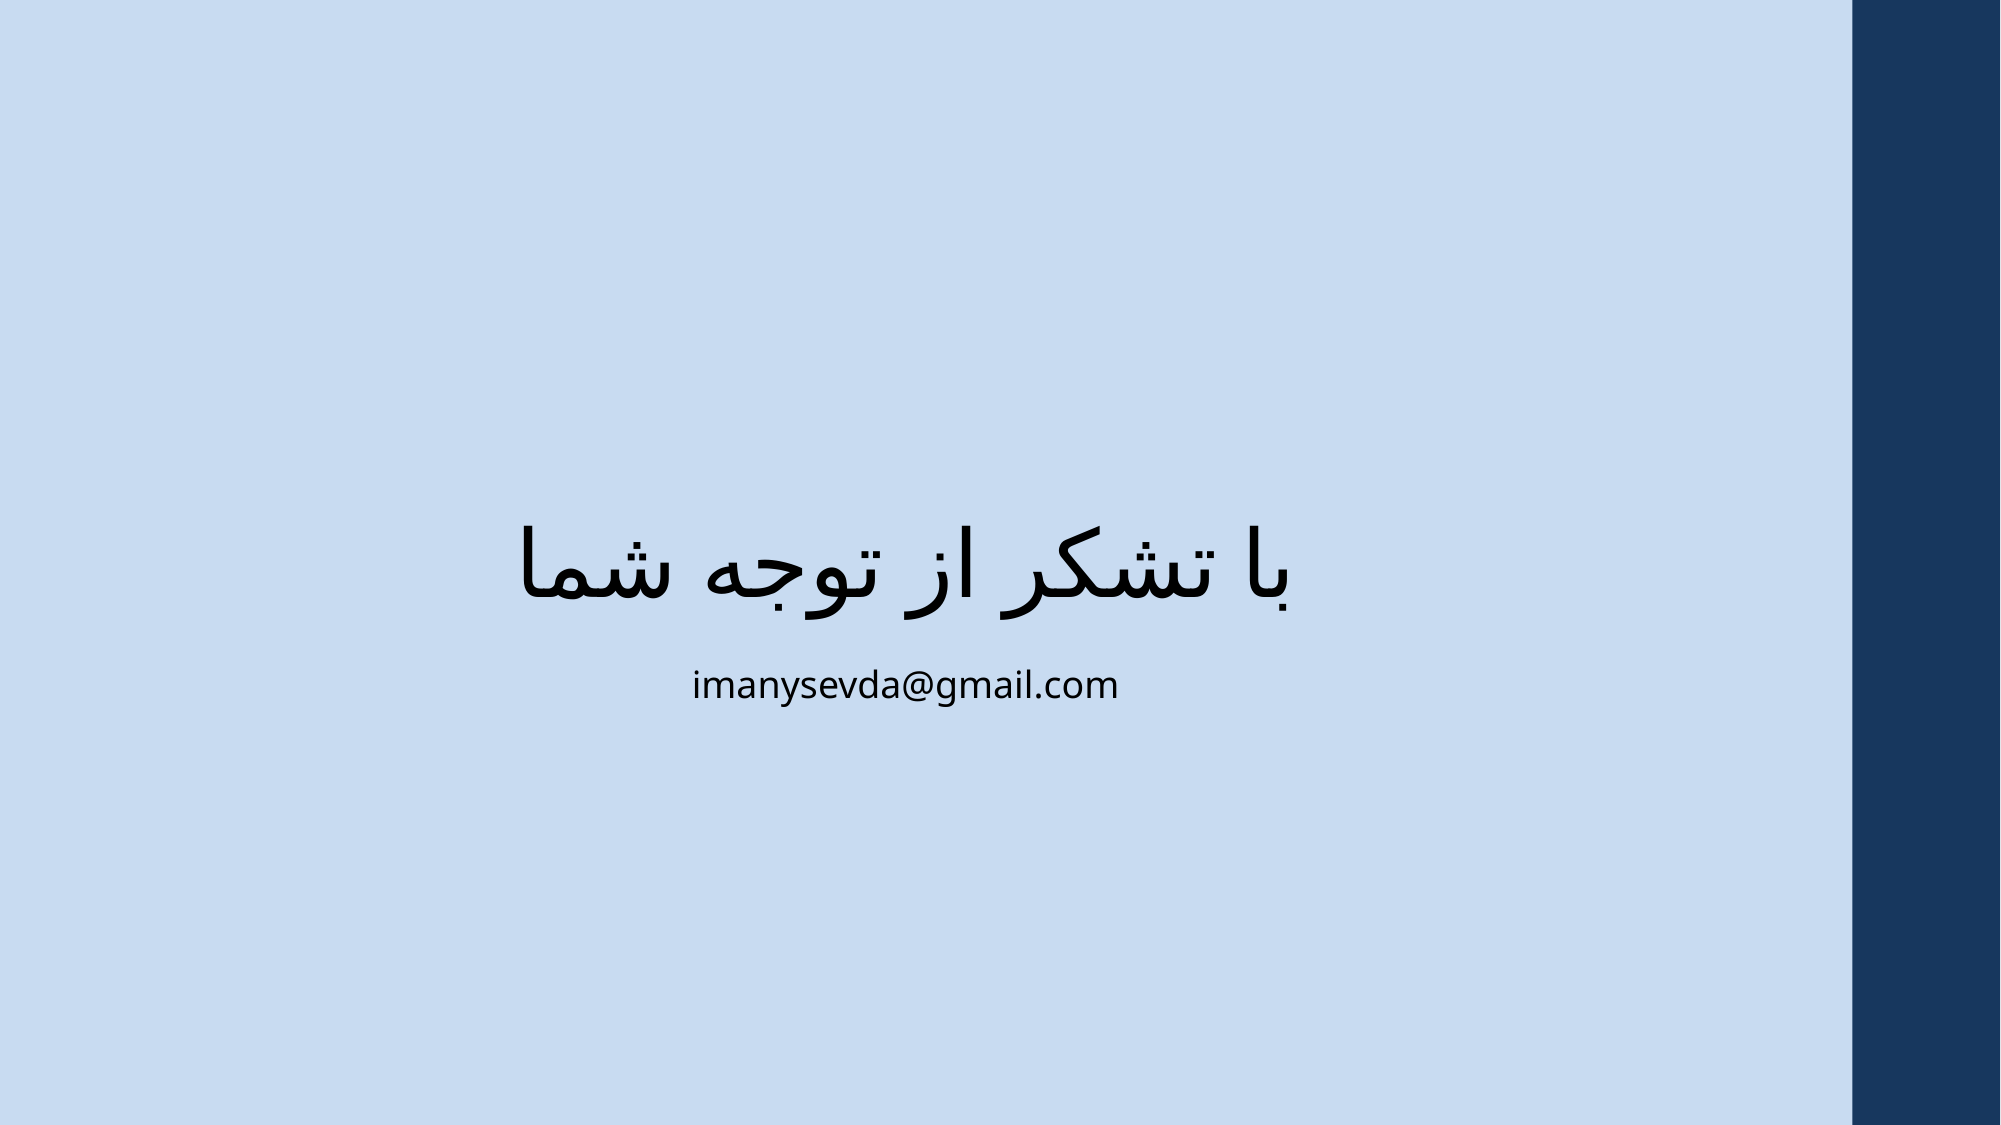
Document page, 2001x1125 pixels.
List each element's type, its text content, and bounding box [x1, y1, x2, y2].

text_box با تشکر از توجه شما imanysevda@gmail.com [206, 373, 1605, 724]
